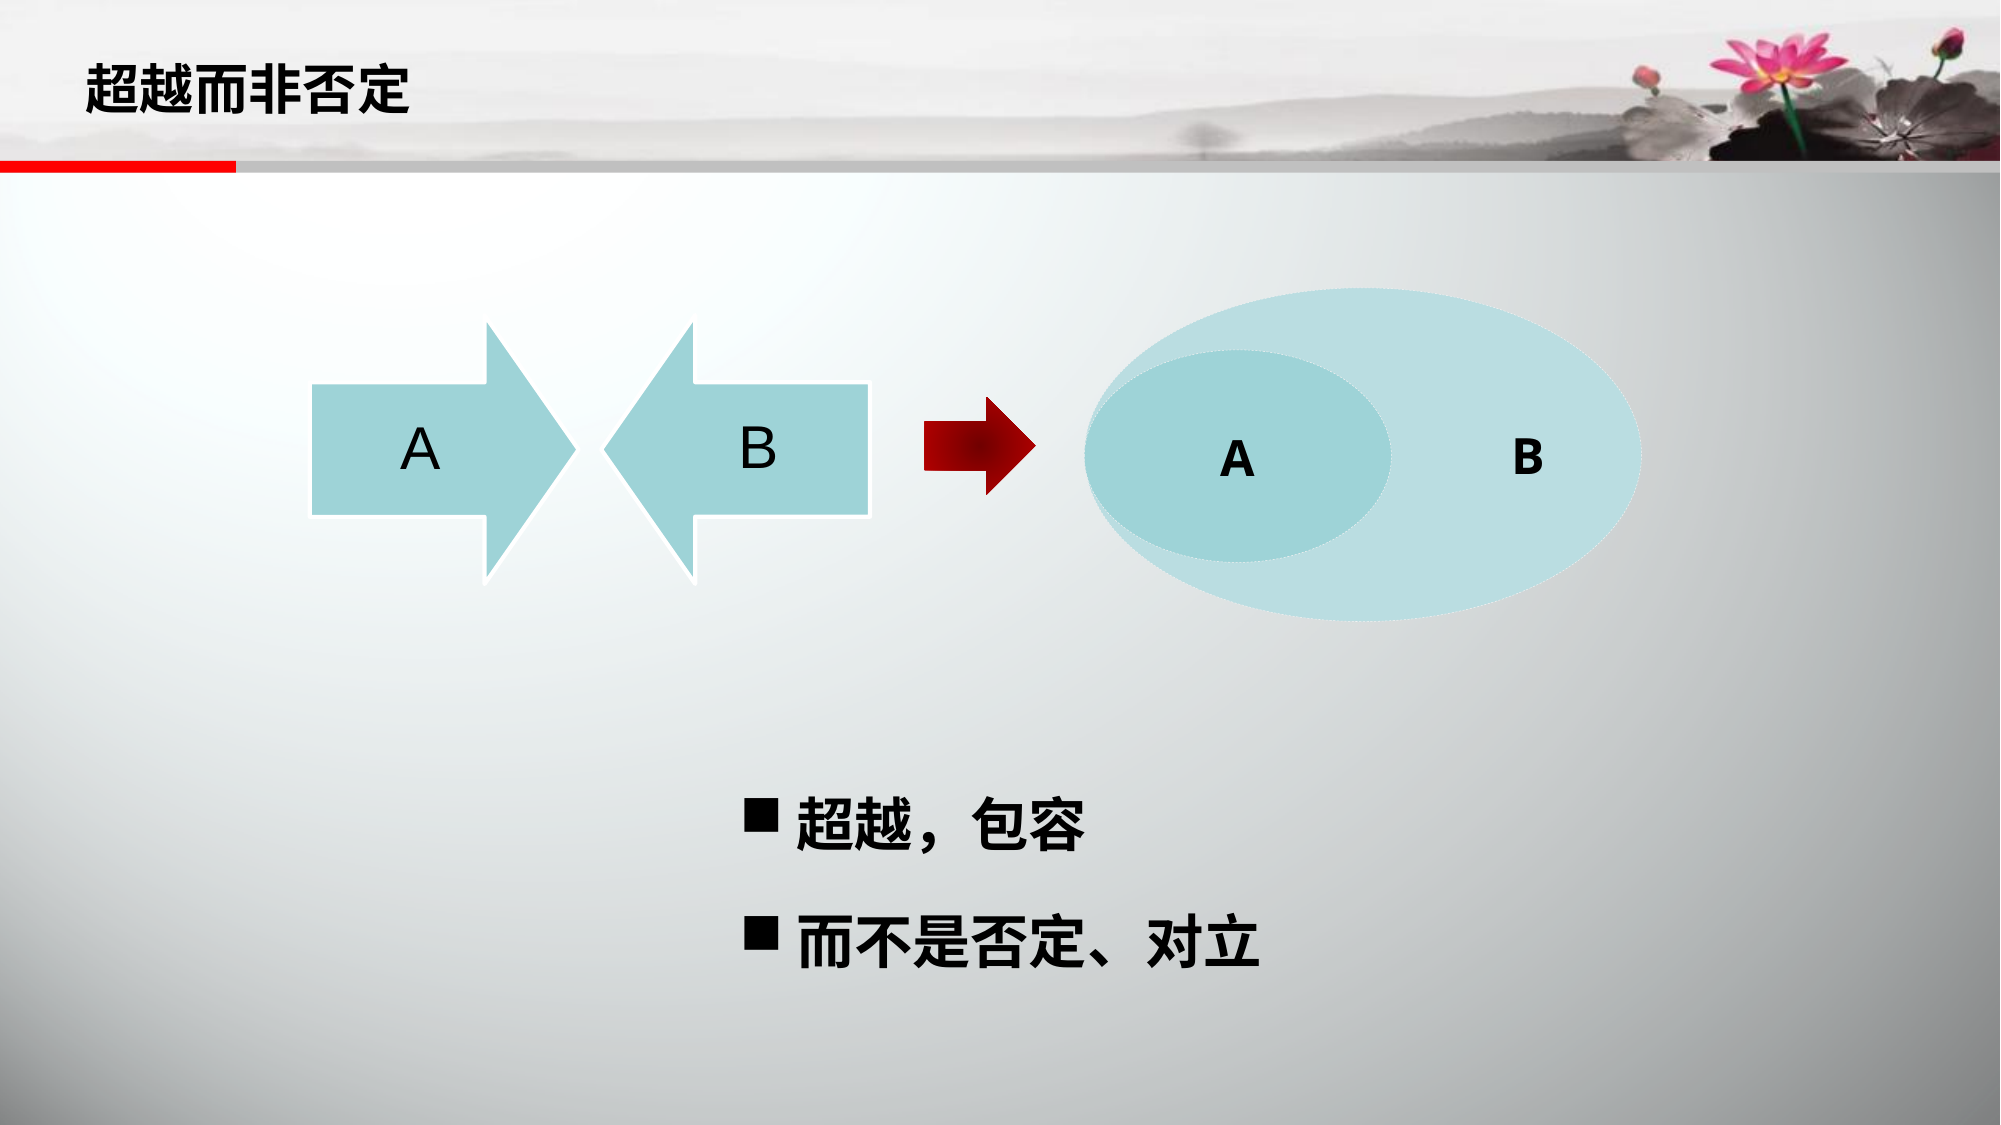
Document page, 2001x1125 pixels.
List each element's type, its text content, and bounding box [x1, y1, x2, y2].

text_box B [1085, 480, 1095, 499]
text_box 超越，包容 而不是否定、对立 [724, 745, 1580, 982]
title 超越而非否定 [70, 19, 1520, 157]
text_box [922, 395, 1038, 497]
text_box A [1082, 347, 1394, 565]
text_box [309, 219, 871, 680]
picture [0, 173, 2000, 1125]
picture [0, 0, 2000, 160]
text_box B [1086, 285, 1644, 624]
